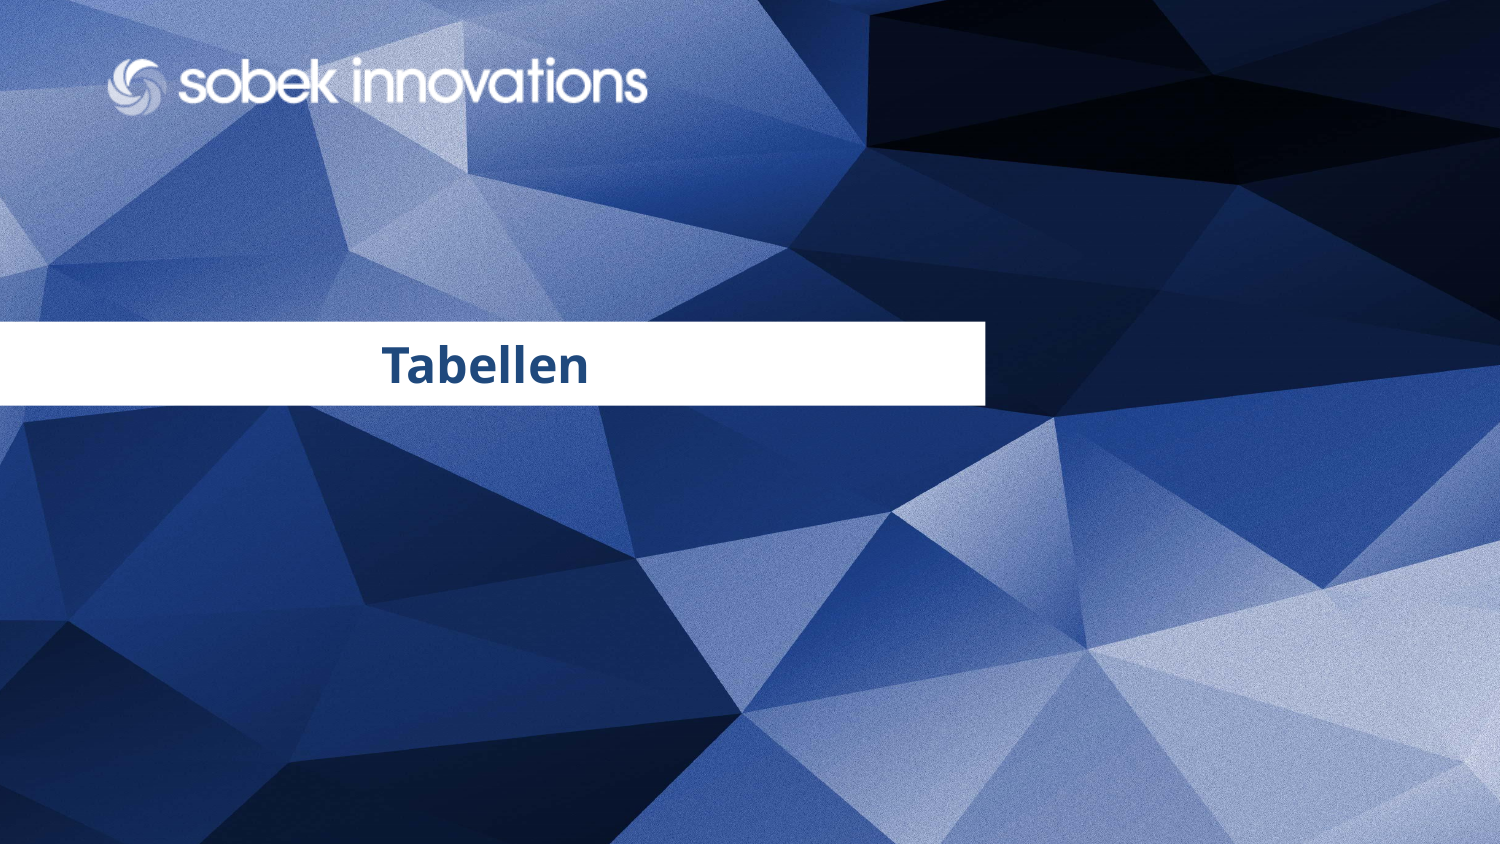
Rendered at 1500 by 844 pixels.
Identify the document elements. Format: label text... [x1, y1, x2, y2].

title Tabellen [0, 323, 986, 404]
picture [0, 0, 1500, 844]
